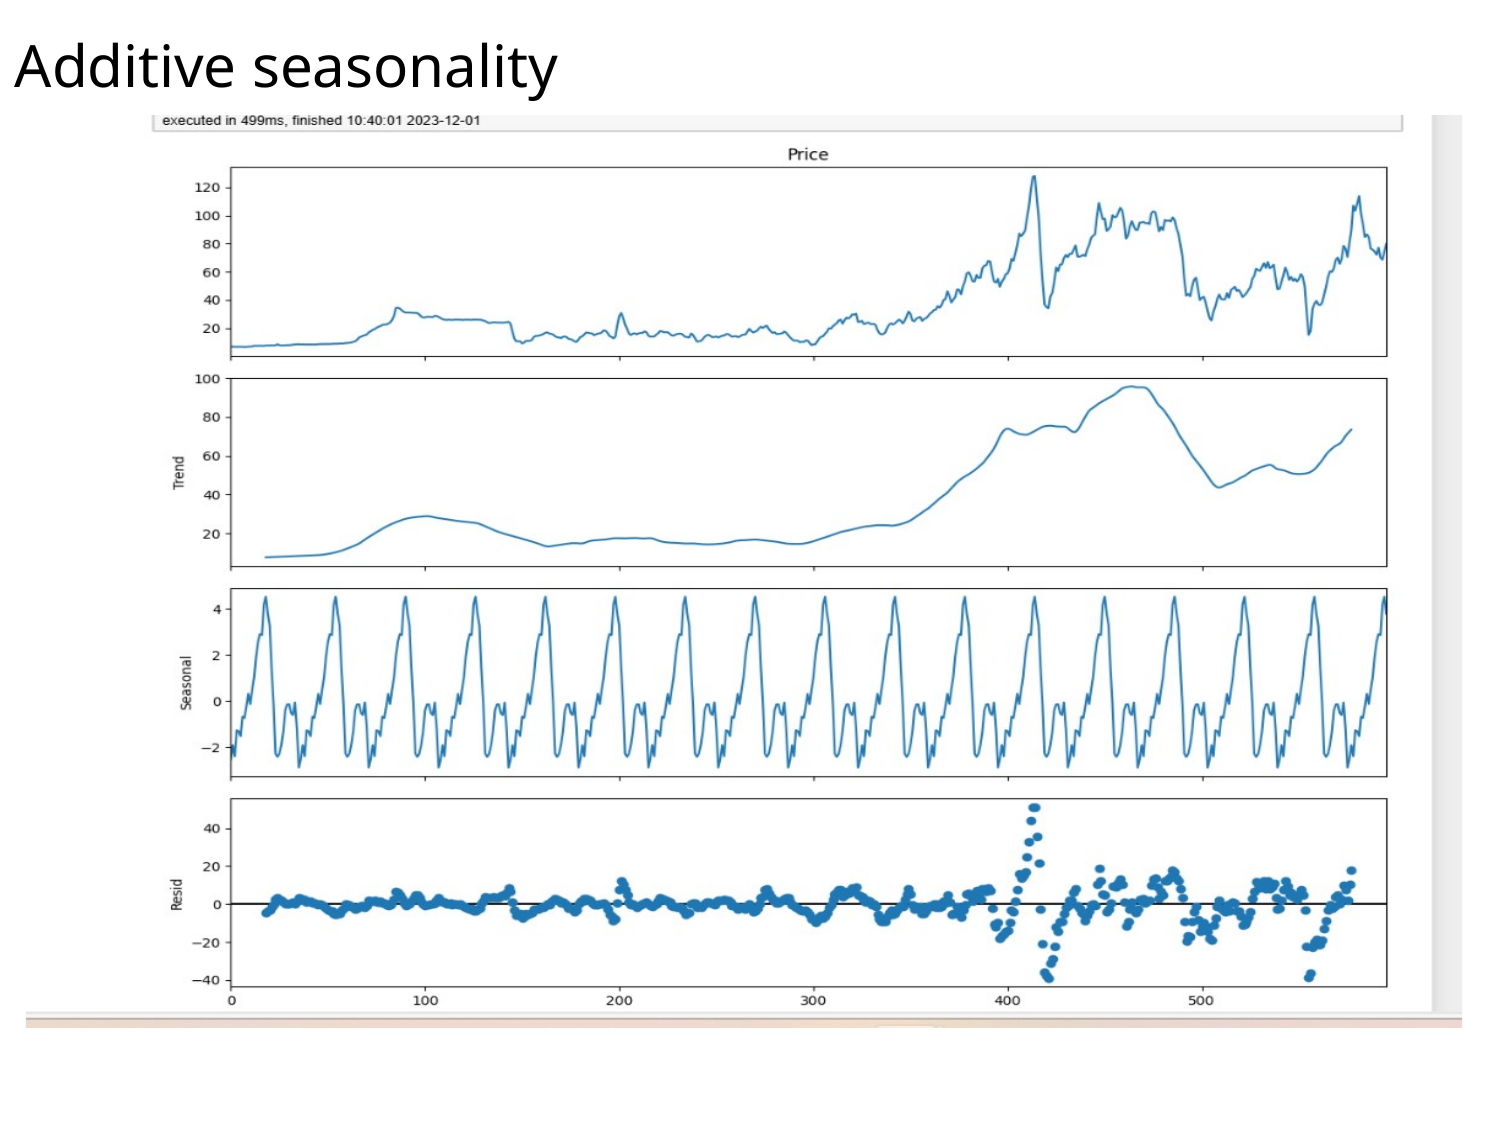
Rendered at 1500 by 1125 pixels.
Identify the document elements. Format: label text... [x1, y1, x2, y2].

text_box Additive seasonality [0, 21, 750, 116]
picture [25, 115, 1463, 1029]
